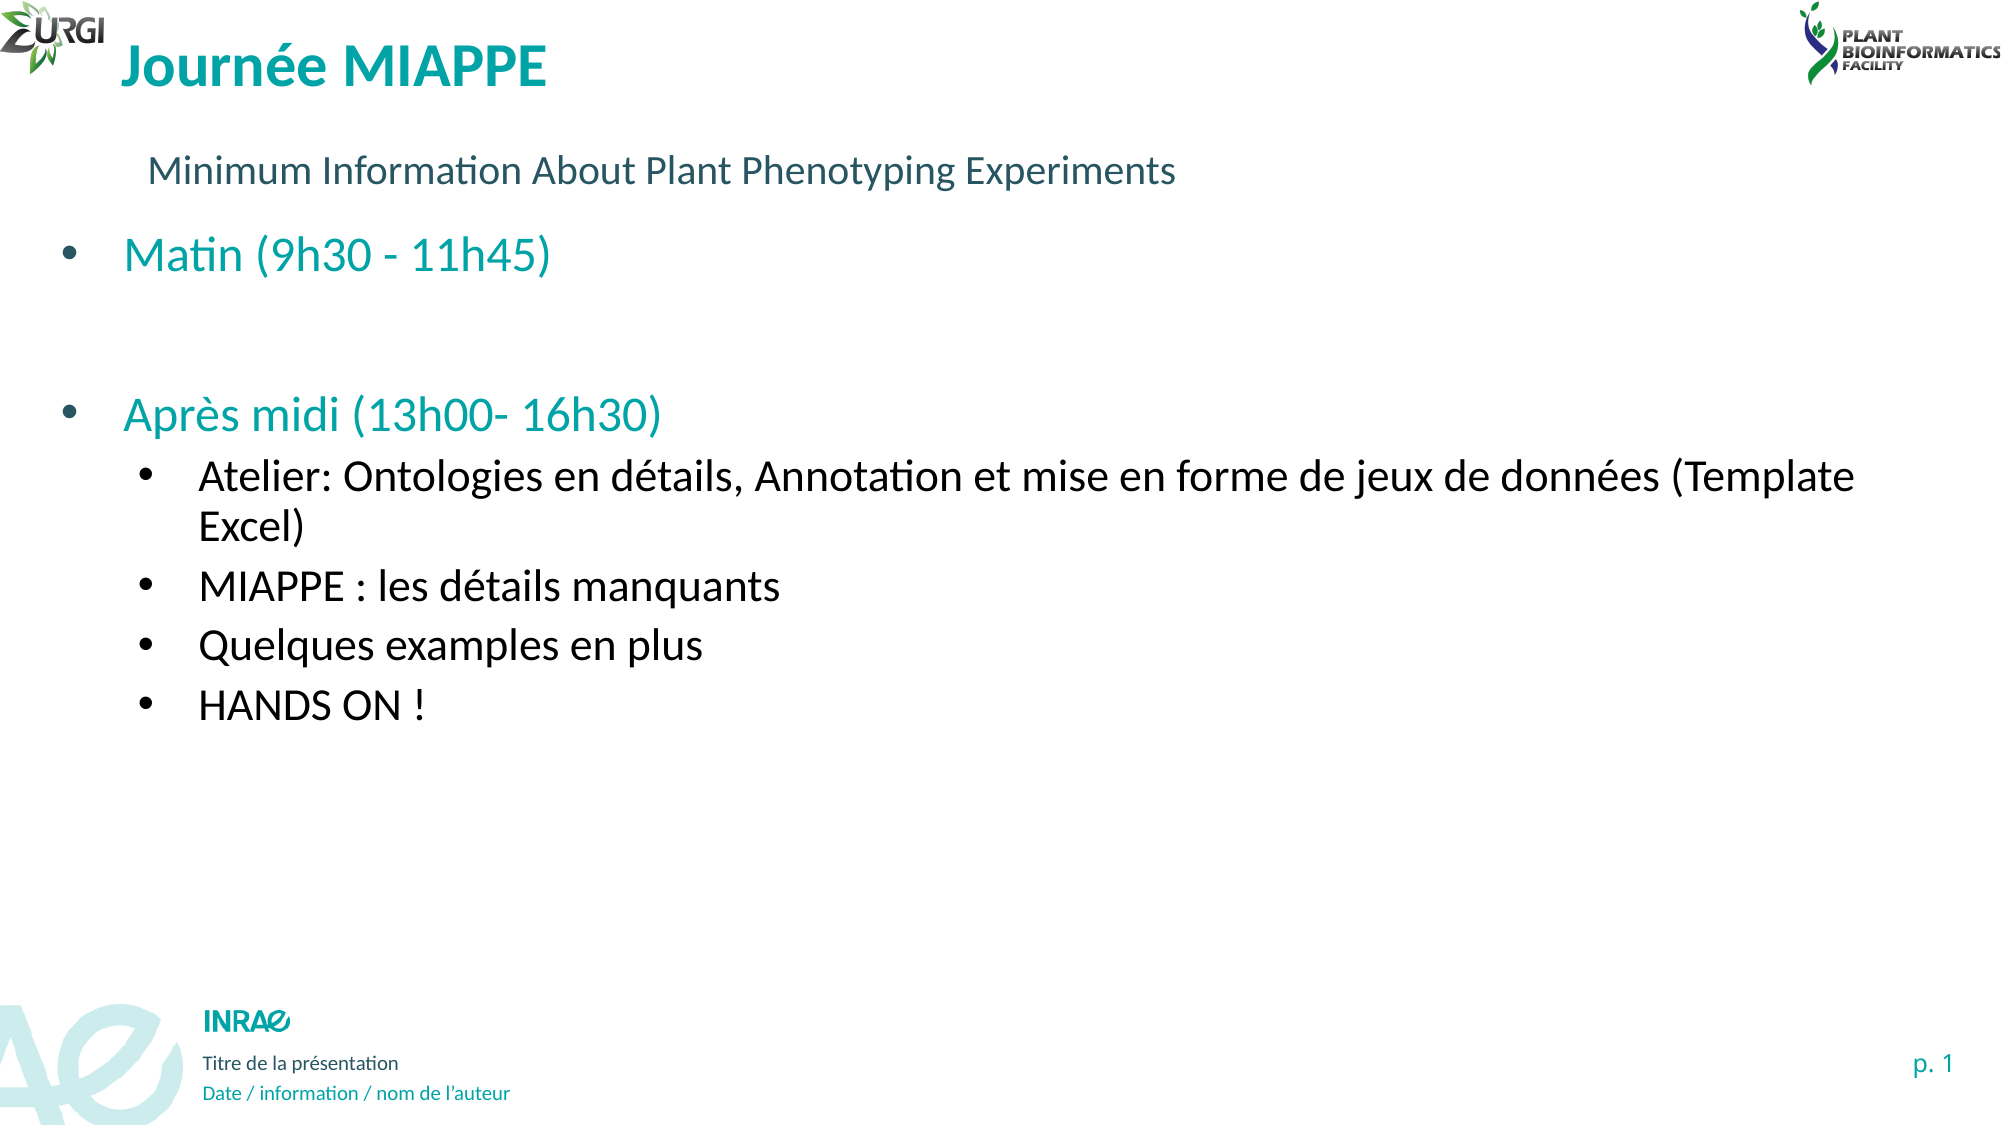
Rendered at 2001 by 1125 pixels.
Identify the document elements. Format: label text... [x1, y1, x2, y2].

picture [0, 996, 329, 1125]
title Journée MIAPPE [121, 24, 1798, 140]
picture [0, 1, 104, 74]
subtitle Minimum Information About Plant Phenotyping Experiments [121, 140, 1798, 253]
picture [1799, 1, 2001, 86]
list Matin (9h30 - 11h45) Après midi (13h00- 16h30) Atelier: Ontologies en détails, Annotation et mise en forme de jeux de données (Template Excel) MIAPPE : les détails manquants Quelques examples en plus HANDS ON ! [33, 221, 1969, 1024]
